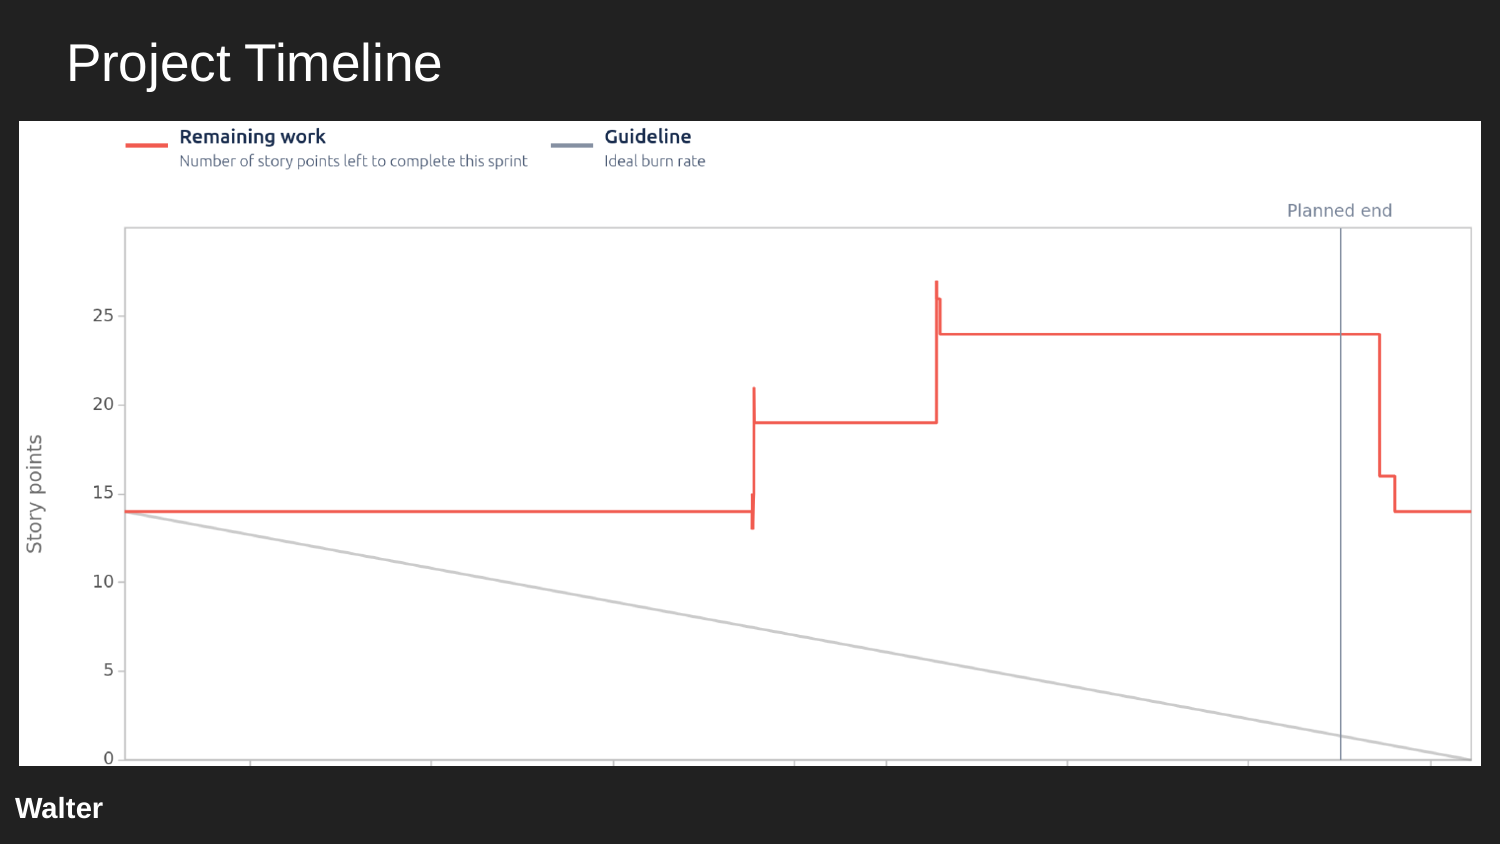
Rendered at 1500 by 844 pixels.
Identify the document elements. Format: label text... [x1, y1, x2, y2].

picture [19, 121, 1481, 766]
title Project Timeline [51, 13, 1449, 108]
text_box Walter [0, 774, 130, 844]
